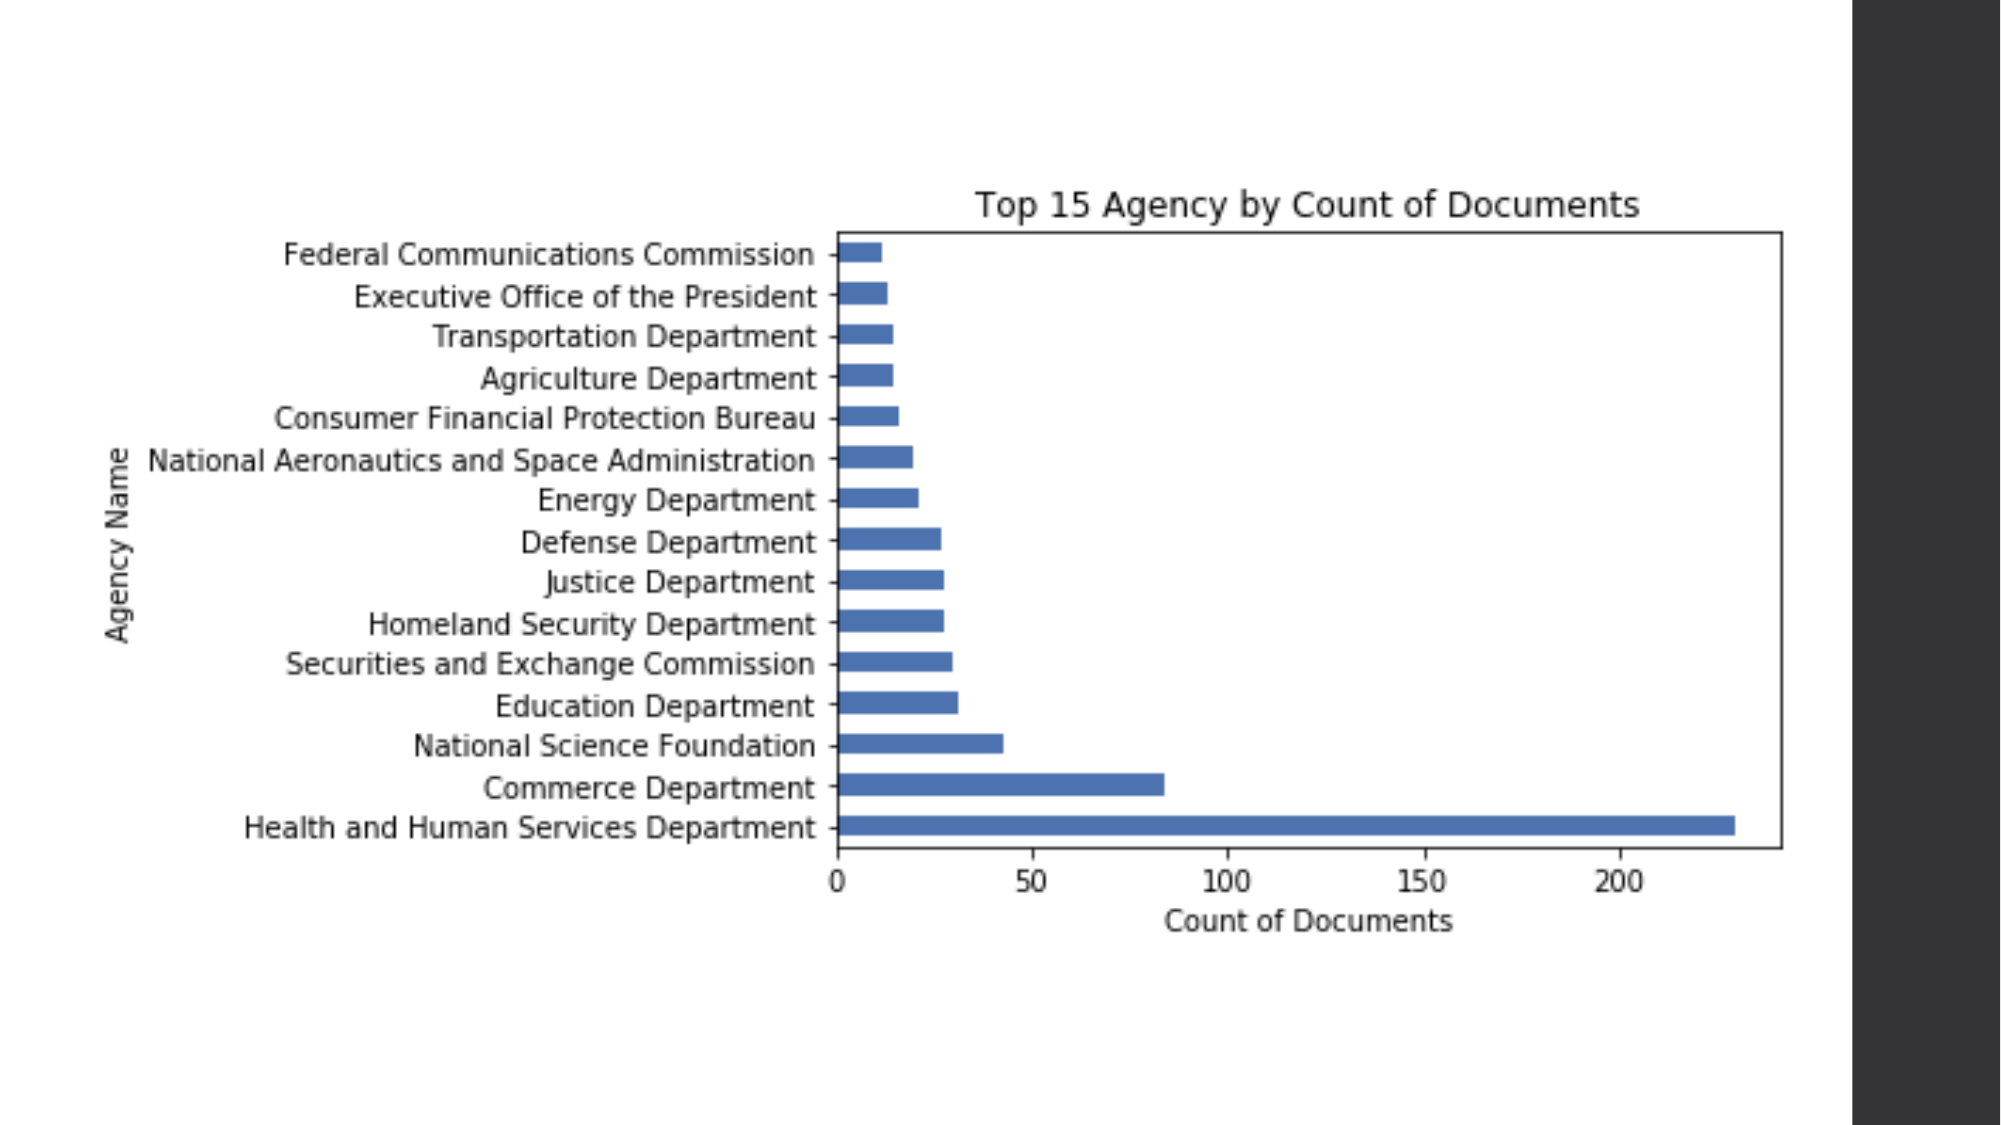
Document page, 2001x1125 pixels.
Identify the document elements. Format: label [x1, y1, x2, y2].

list [88, 169, 1801, 956]
